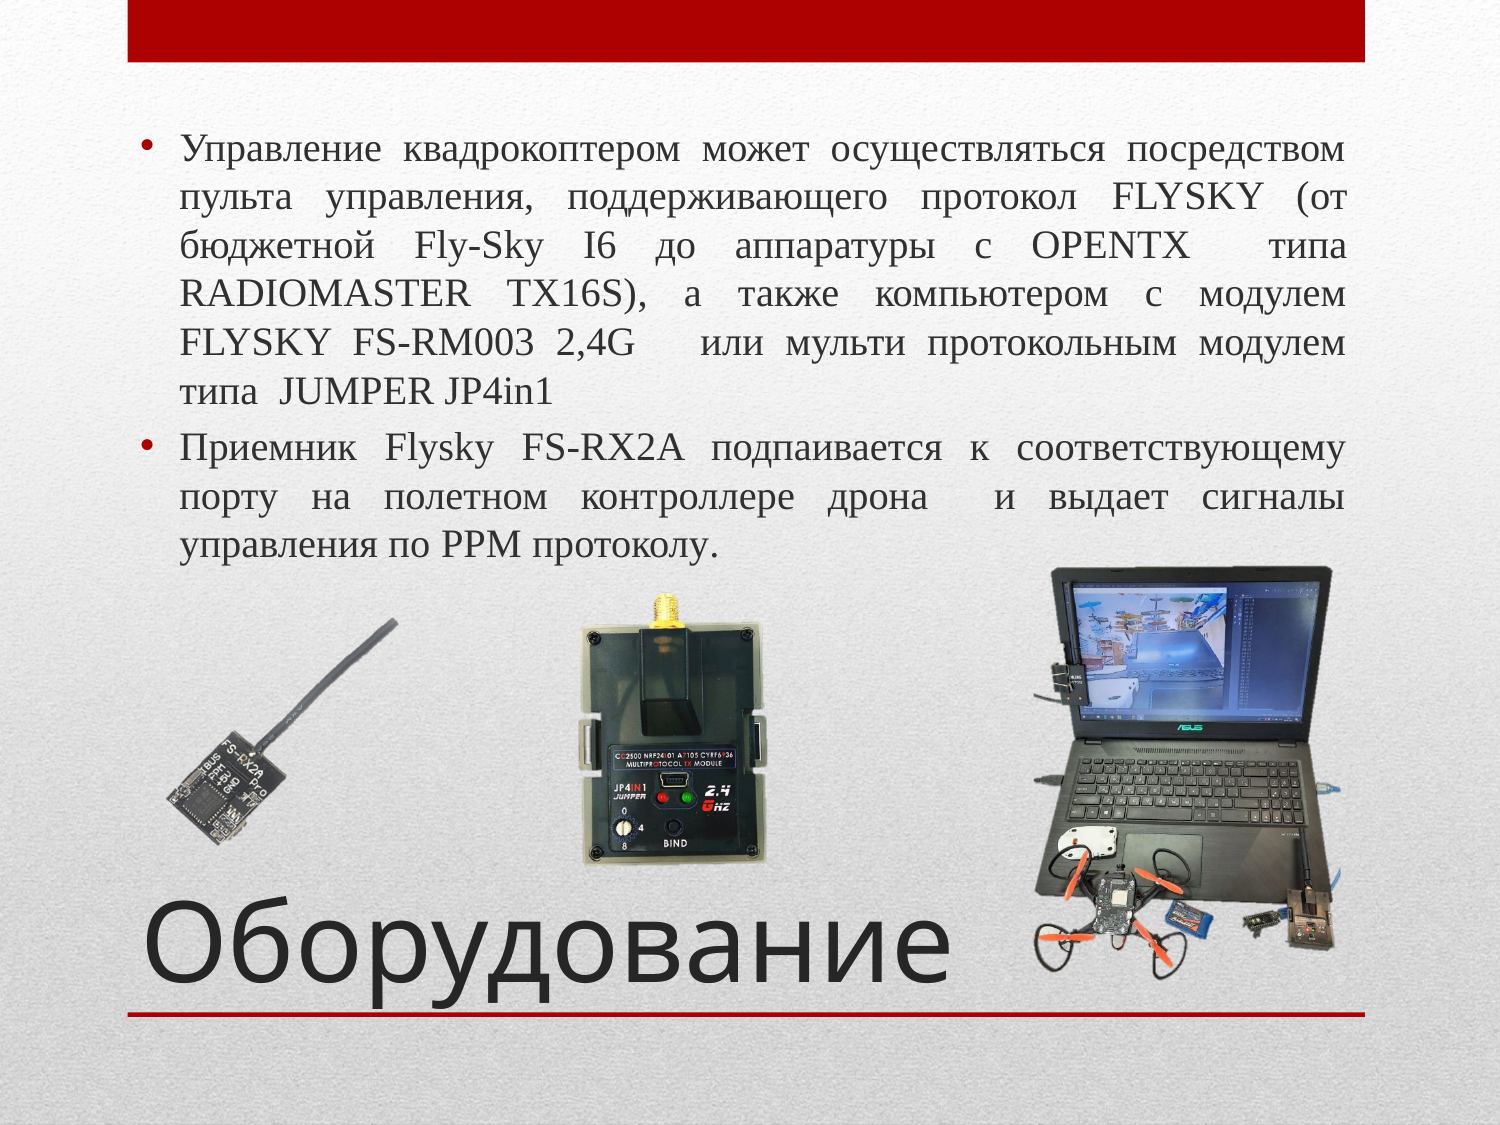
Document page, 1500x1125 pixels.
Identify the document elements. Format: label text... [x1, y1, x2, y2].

title Оборудование [125, 846, 1027, 1013]
picture [30, 480, 952, 951]
picture [1032, 561, 1342, 1013]
list Управление квадрокоптером может осуществляться посредством пульта управления, поддерживающего протокол FLYSKY (от бюджетной Fly-Sky I6 до аппаратуры с OPENTX типа RADIOMASTER TX16S), а также компьютером с модулем FLYSKY FS-RM003 2,4G или мульти протокольным модулем типа JUMPER JP4in1 Приемник Flysky FS-RX2A подпаивается к соответствующему порту на полетном контроллере дрона и выдает сигналы управления по PPM протоколу. [125, 112, 1363, 575]
